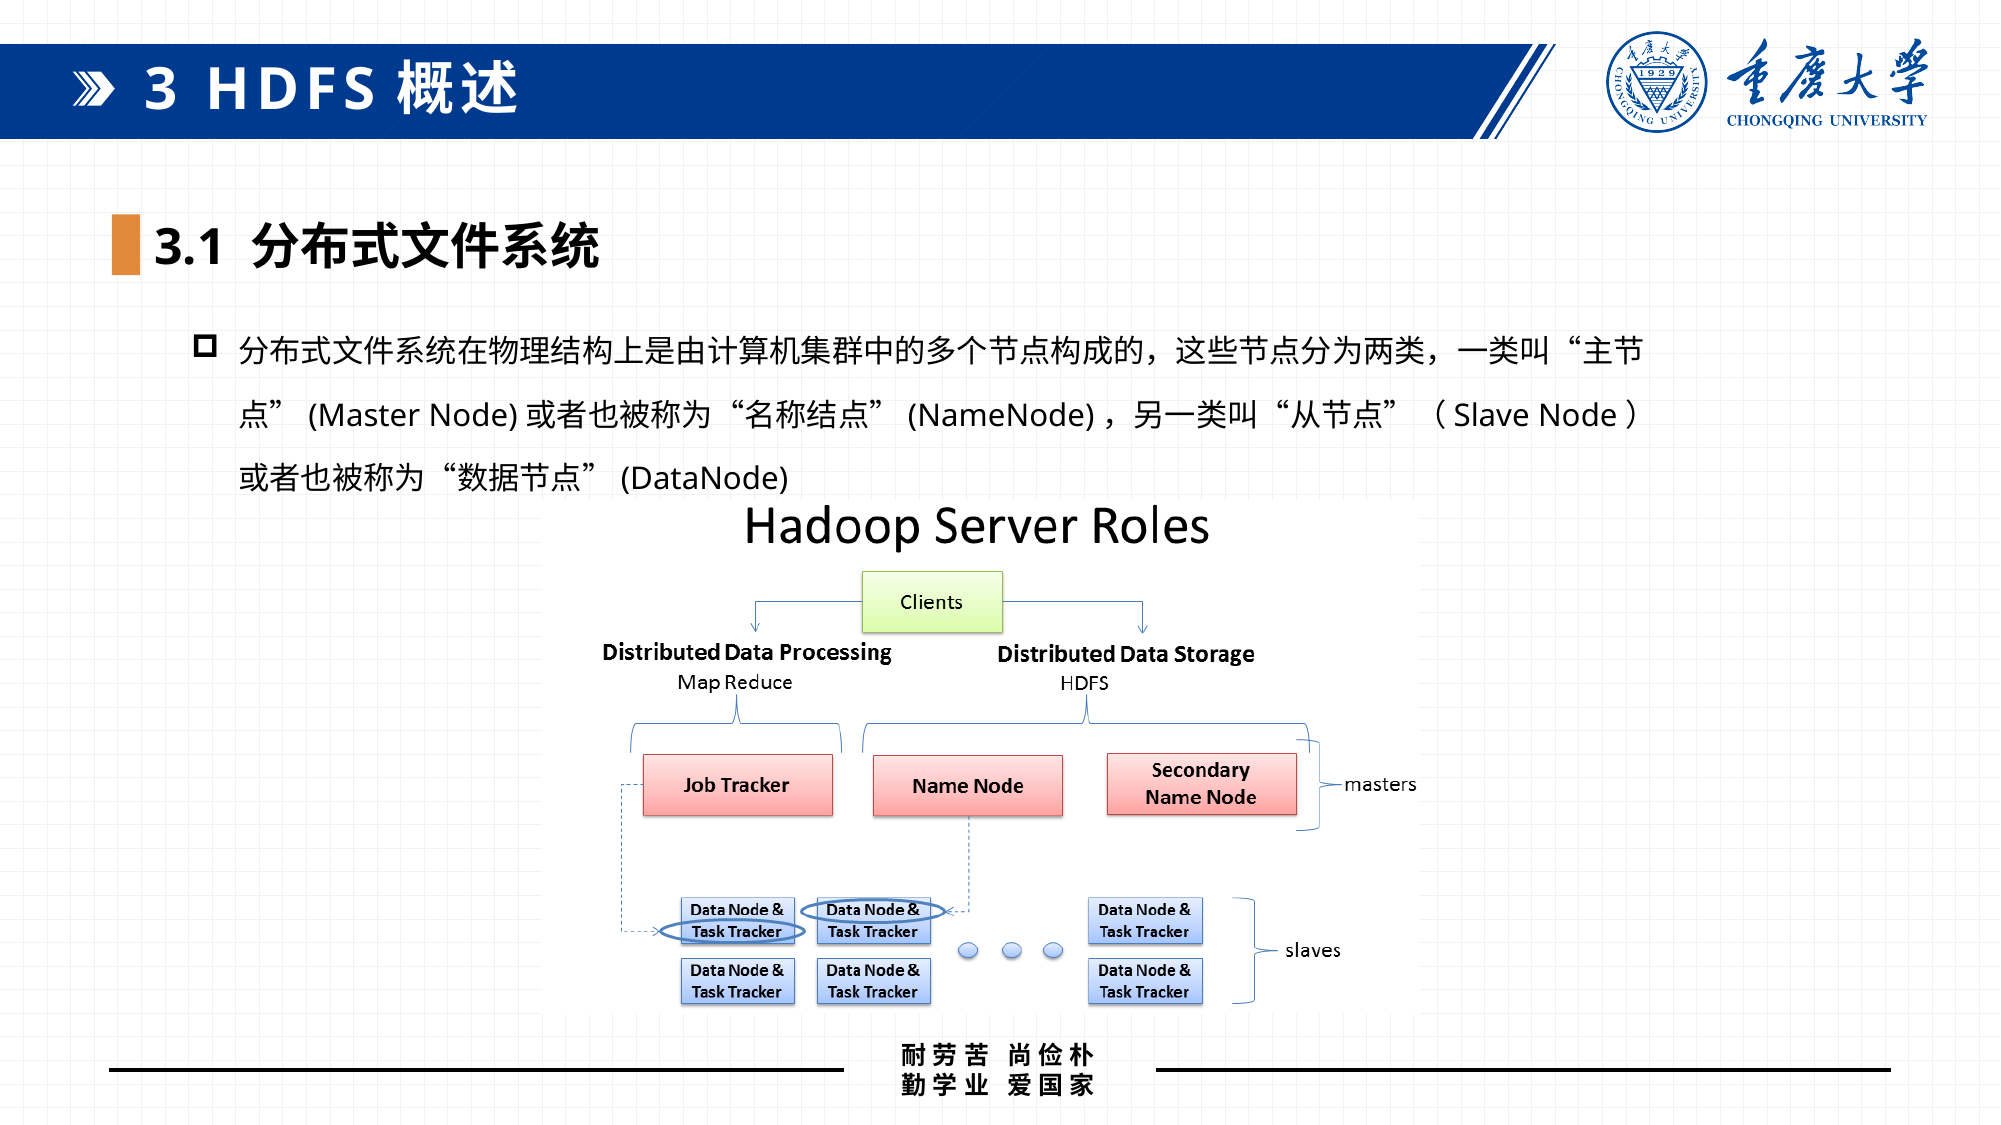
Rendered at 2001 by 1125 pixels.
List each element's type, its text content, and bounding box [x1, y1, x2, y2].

list 3 HDFS概述 [108, 51, 1356, 136]
list 3.1 分布式文件系统 [139, 213, 1891, 275]
picture [542, 500, 1419, 1014]
text_box 分布式文件系统在物理结构上是由计算机集群中的多个节点构成的，这些节点分为两类，一类叫“主节点”(Master Node)或者也被称为“名称结点”(NameNode)，另一类叫“从节点”（Slave Node）或者也被称为“数据节点”(DataNode) [176, 297, 1700, 571]
picture [1606, 31, 1928, 133]
